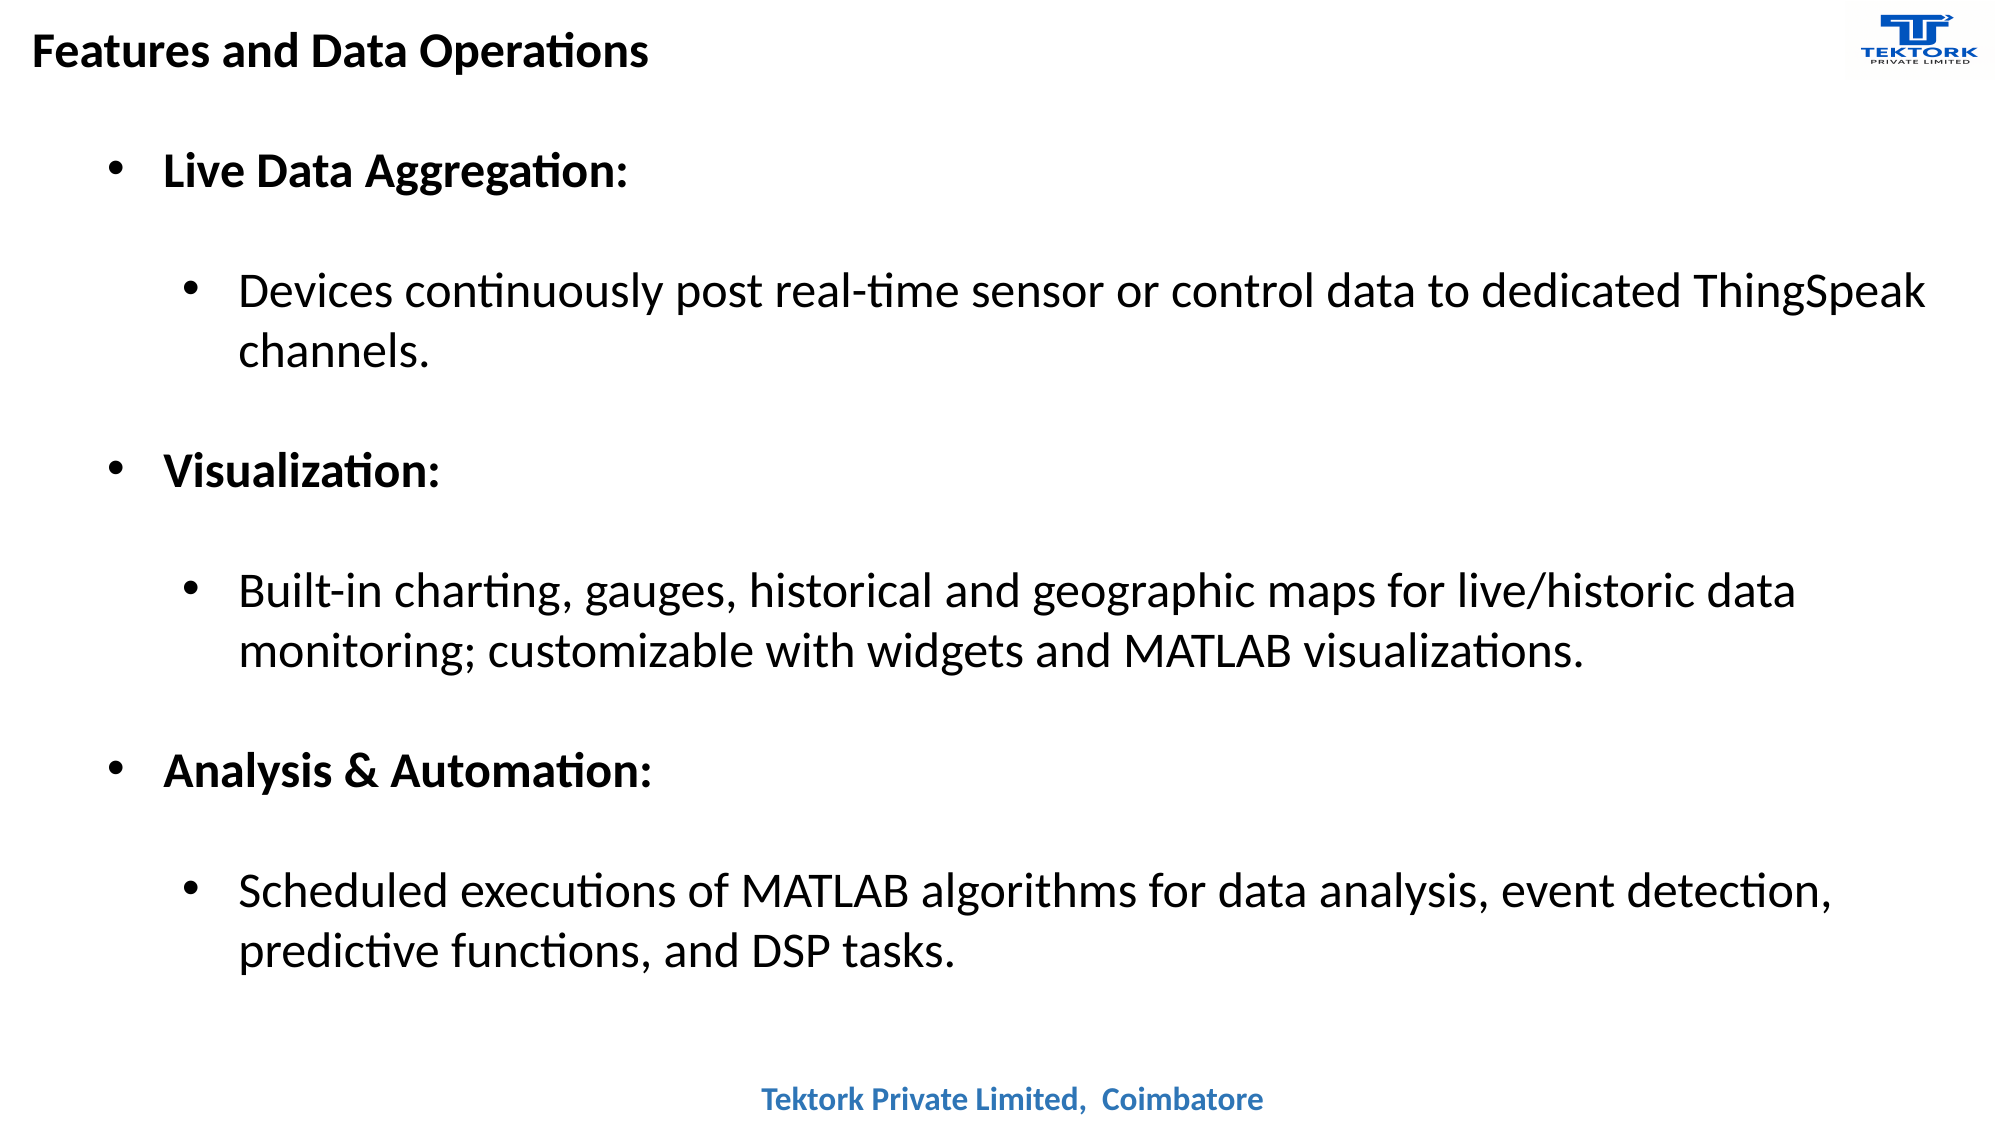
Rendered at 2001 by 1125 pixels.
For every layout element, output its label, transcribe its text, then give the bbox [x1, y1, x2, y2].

text_box Features and Data Operations Live Data Aggregation: Devices continuously post real-time sensor or control data to dedicated ThingSpeak channels. Visualization: Built-in charting, gauges, historical and geographic maps for live/historic data monitoring; customizable with widgets and MATLAB visualizations. Analysis & Automation: Scheduled executions of MATLAB algorithms for data analysis, event detection, predictive functions, and DSP tasks. [17, 9, 1979, 985]
text_box Tektork Private Limited, Coimbatore [419, 1070, 1608, 1125]
picture [1845, 1, 1995, 80]
